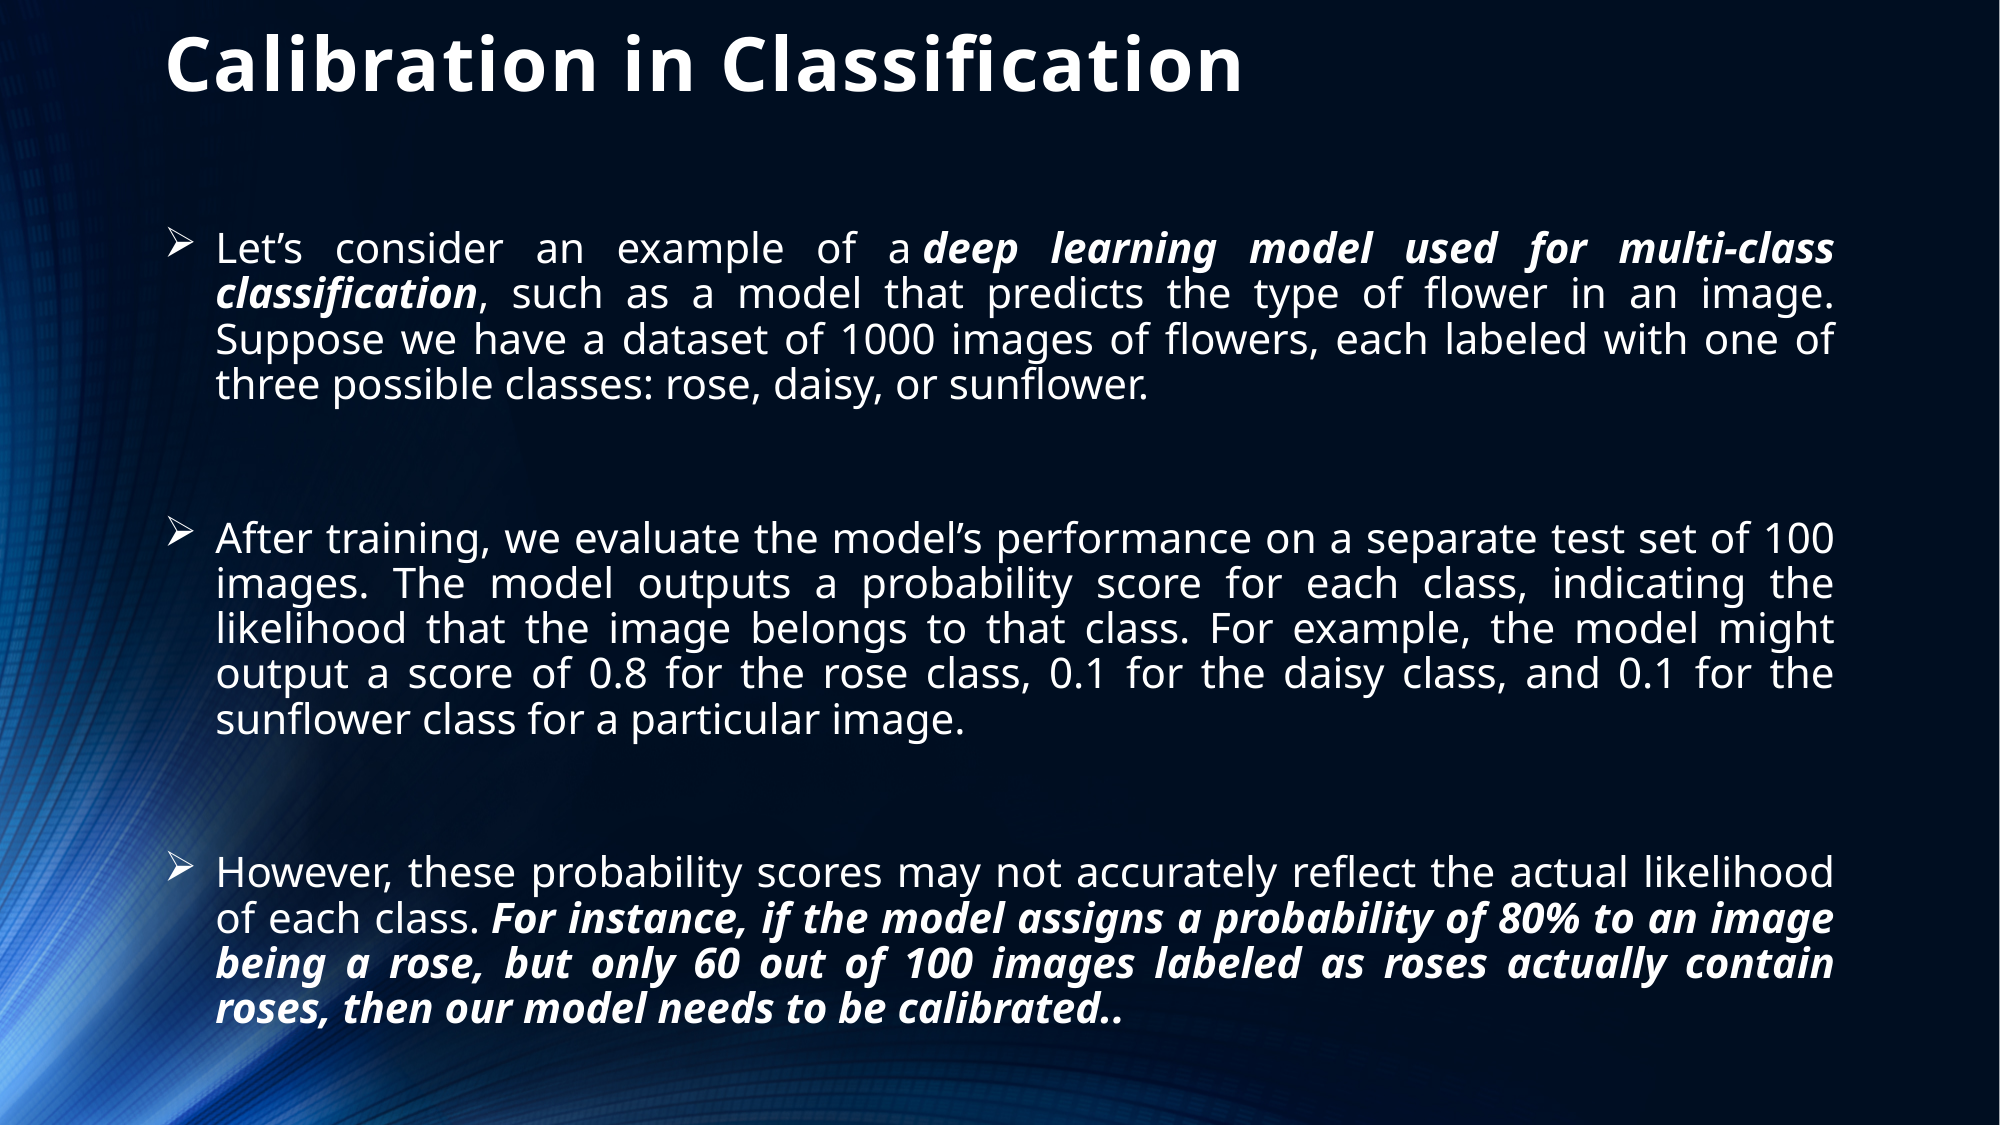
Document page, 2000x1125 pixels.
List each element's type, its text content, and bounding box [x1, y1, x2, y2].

picture [0, 0, 2000, 1125]
list Let’s consider an example of a deep learning model used for multi-class classification, such as a model that predicts the type of flower in an image. Suppose we have a dataset of 1000 images of flowers, each labeled with one of three possible classes: rose, daisy, or sunflower. After training, we evaluate the model’s performance on a separate test set of 100 images. The model outputs a probability score for each class, indicating the likelihood that the image belongs to that class. For example, the model might output a score of 0.8 for the rose class, 0.1 for the daisy class, and 0.1 for the sunflower class for a particular image. However, these probability scores may not accurately reflect the actual likelihood of each class. For instance, if the model assigns a probability of 80% to an image being a rose, but only 60 out of 100 images labeled as roses actually contain roses, then our model needs to be calibrated.. [149, 219, 1851, 1047]
title Calibration in Classification [149, 0, 1650, 115]
